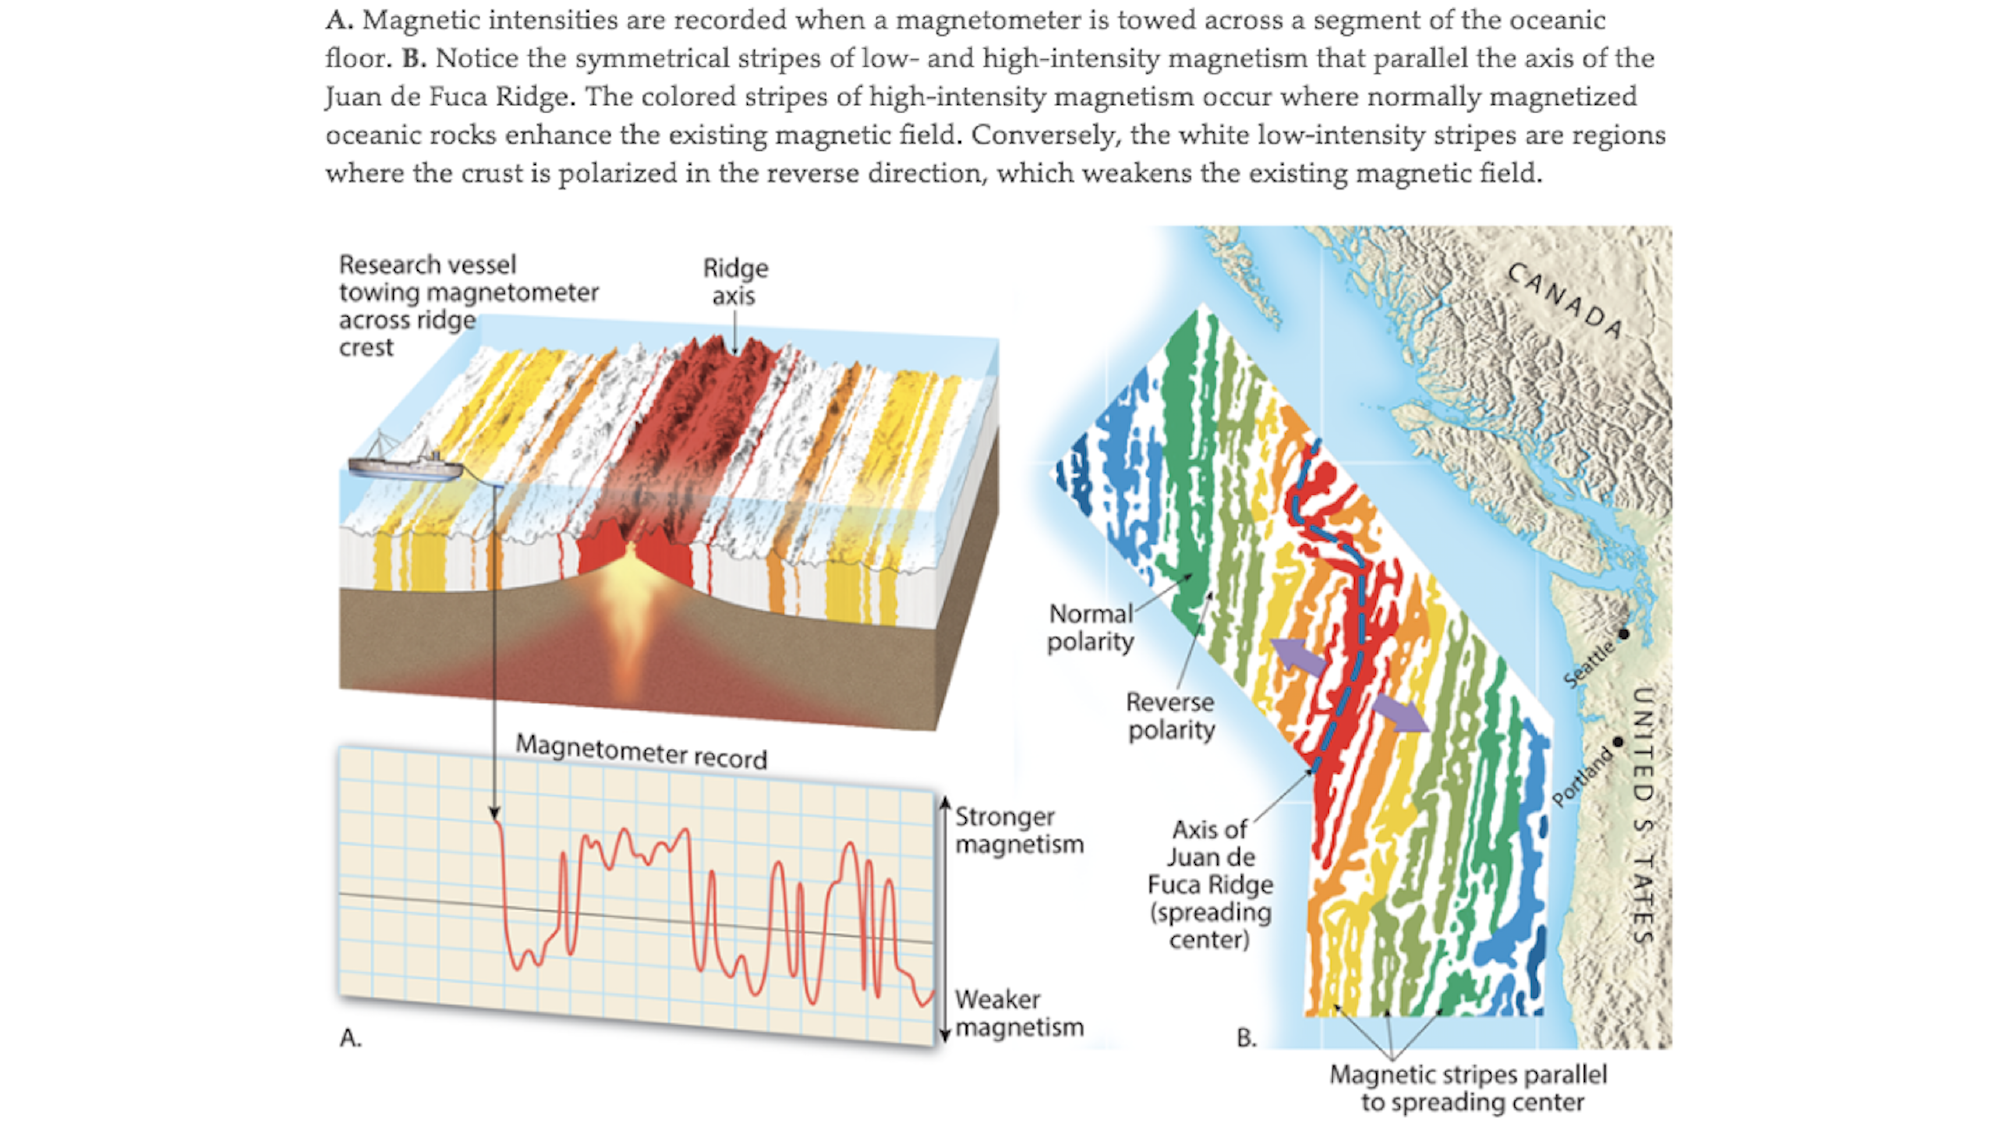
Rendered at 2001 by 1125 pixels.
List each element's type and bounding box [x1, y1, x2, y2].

picture [317, 0, 1683, 1125]
